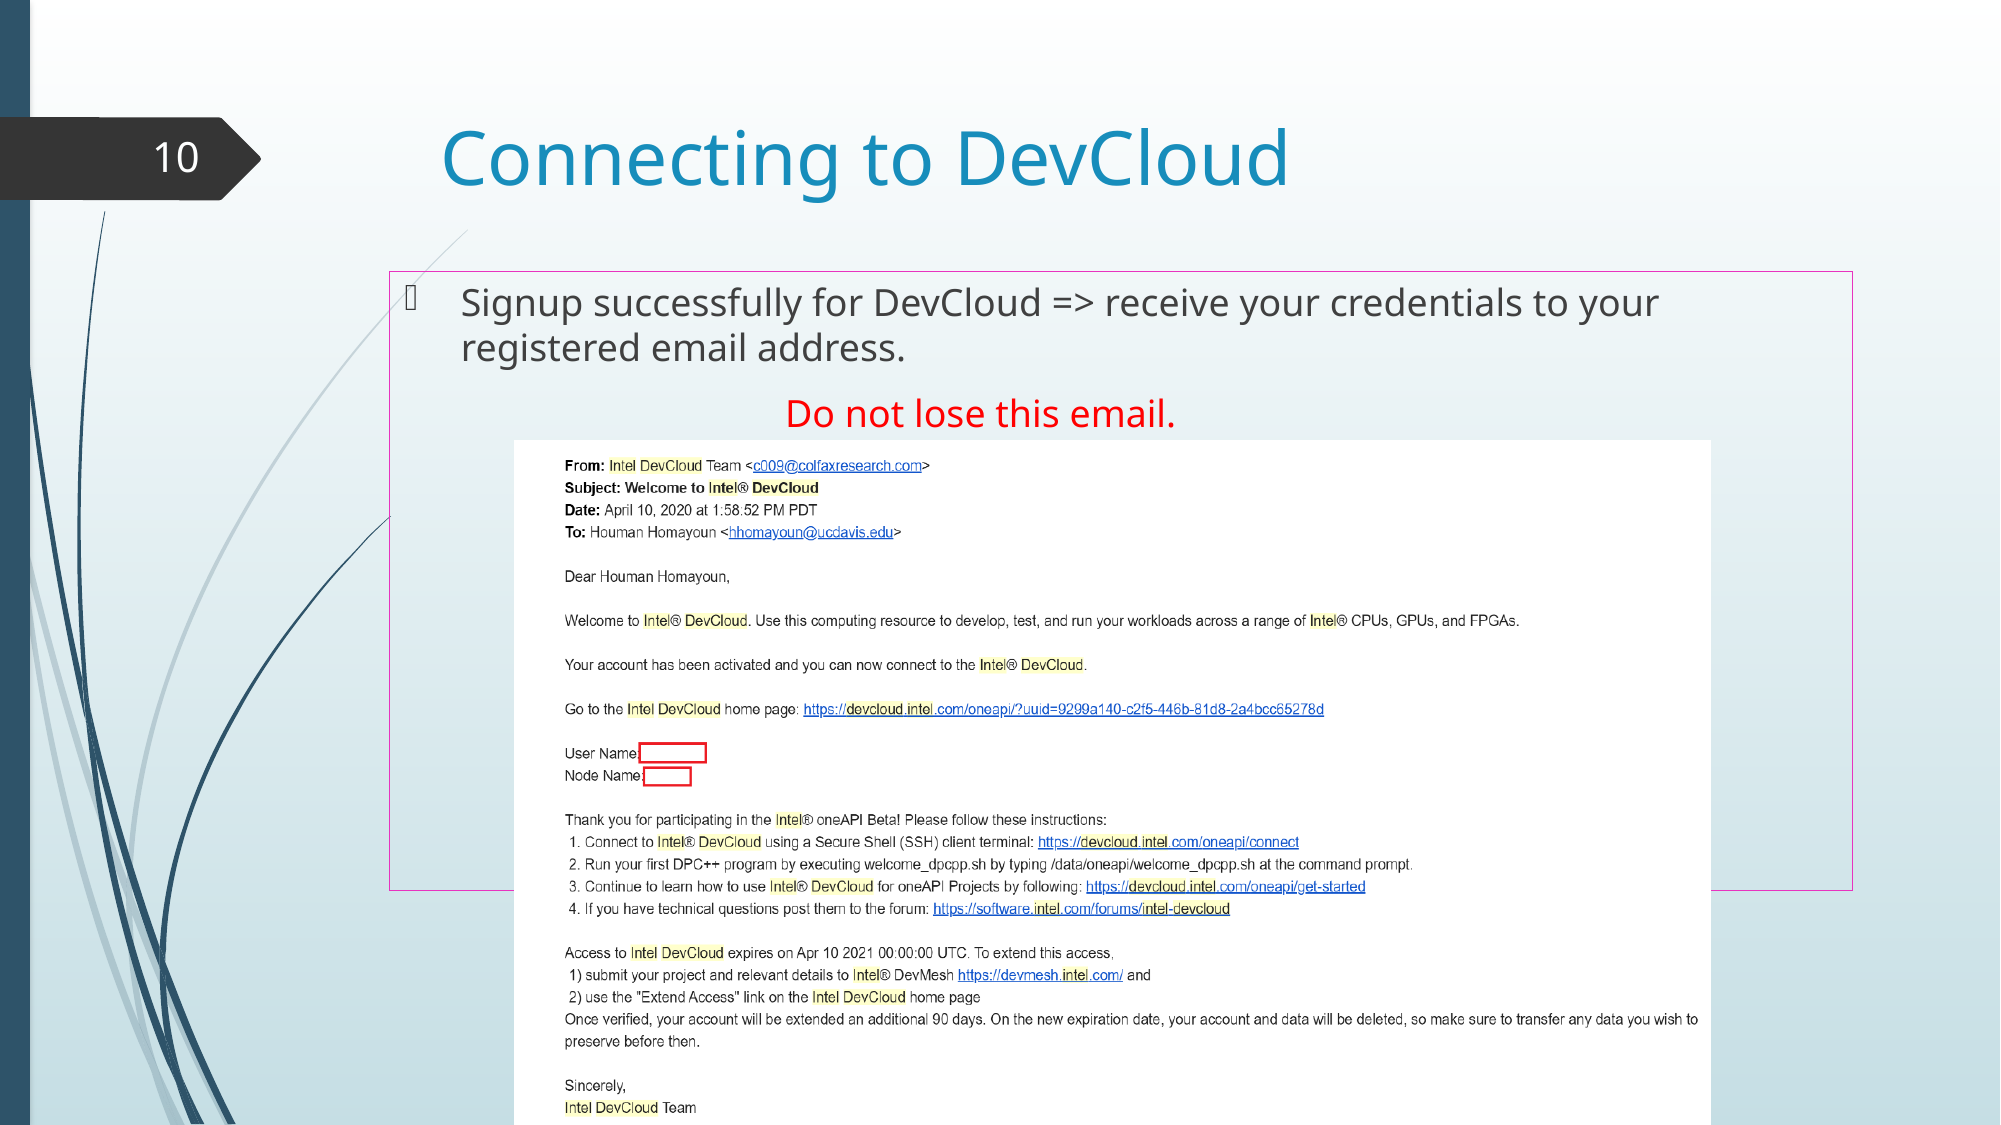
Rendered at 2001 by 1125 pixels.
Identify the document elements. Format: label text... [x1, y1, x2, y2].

list Signup successfully for DevCloud => receive your credentials to your registered email address. Do not lose this email. [389, 271, 1853, 891]
title Connecting to DevCloud [425, 102, 1888, 313]
slide_number 10 [87, 129, 216, 190]
picture [513, 439, 1711, 1125]
